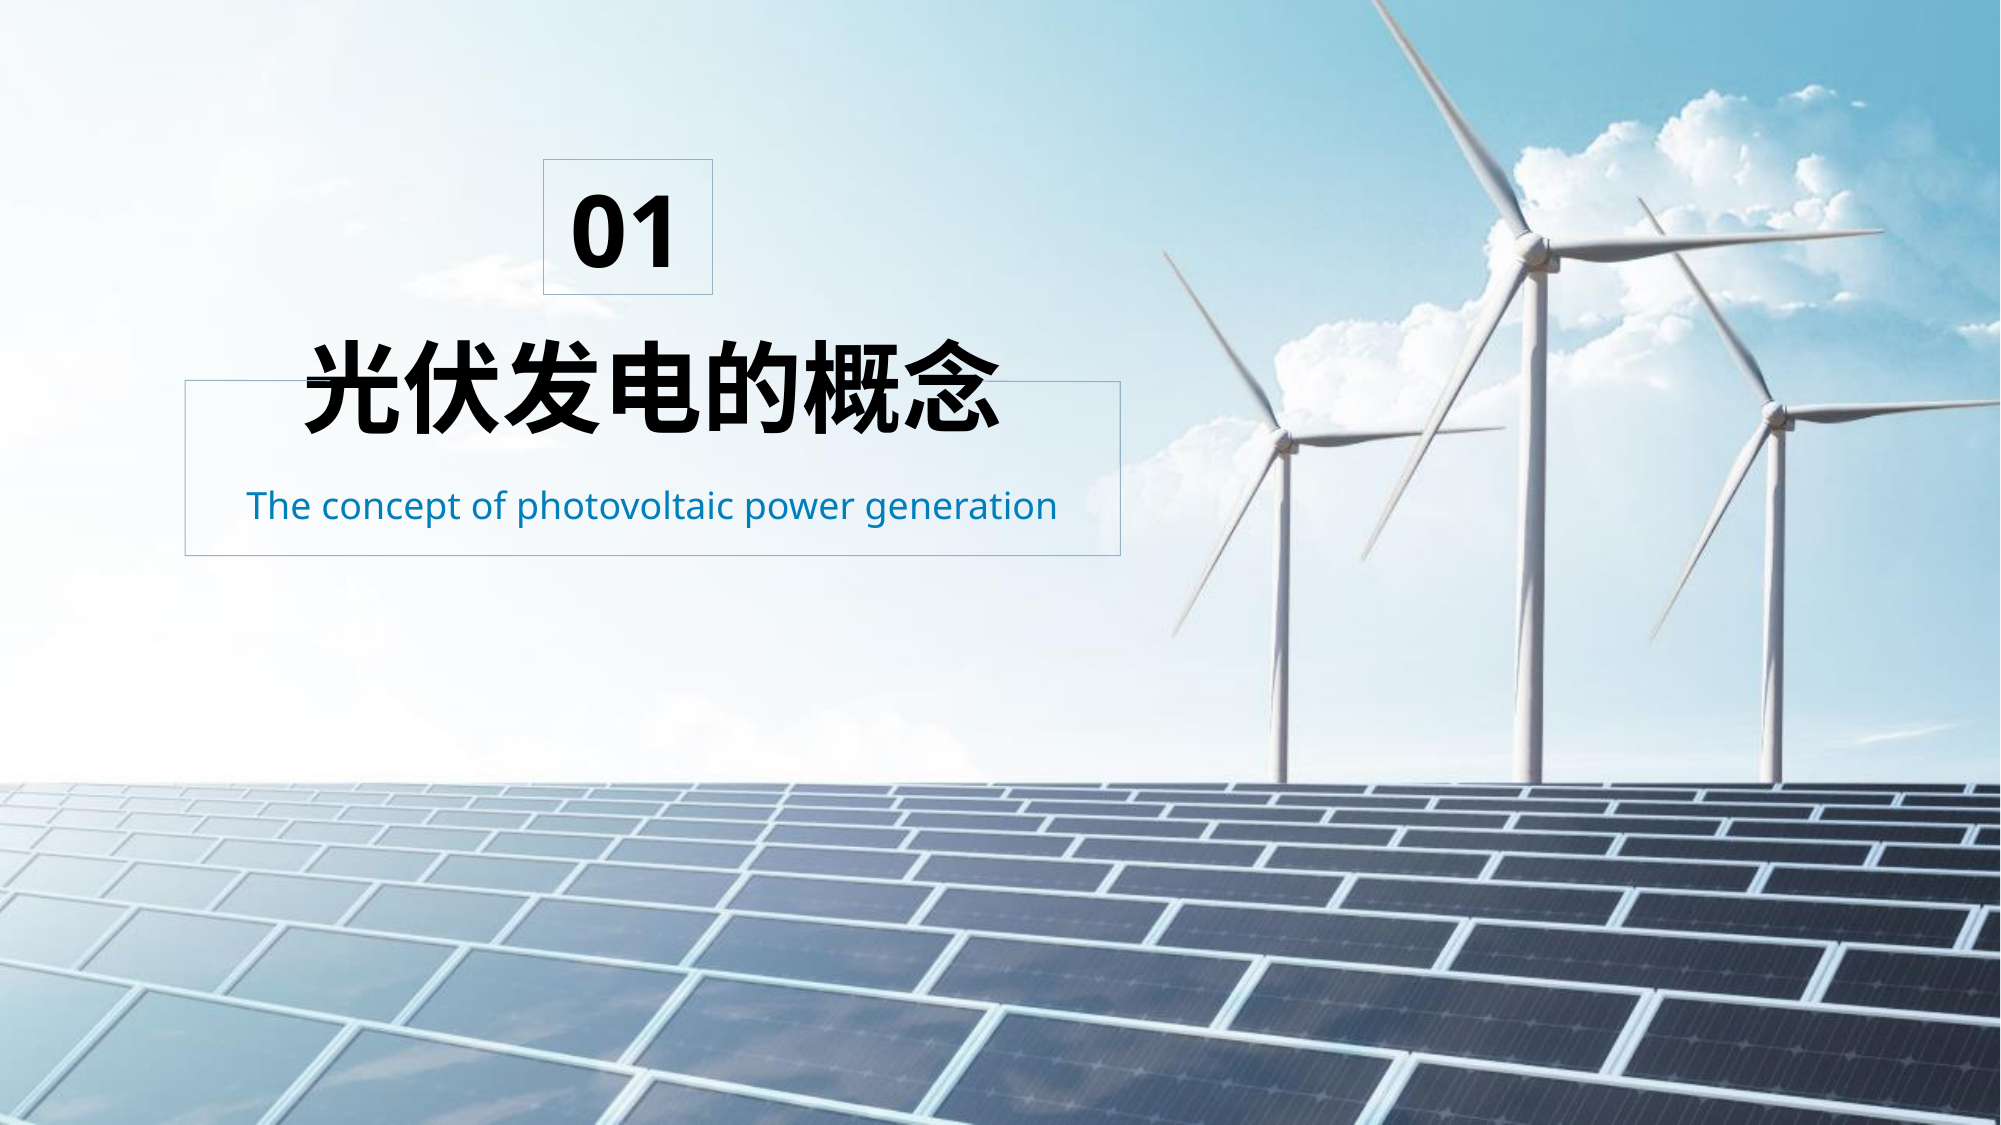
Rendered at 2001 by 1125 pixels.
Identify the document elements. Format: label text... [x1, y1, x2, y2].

text_box 01 [543, 159, 713, 295]
picture [0, 0, 2001, 1125]
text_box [35, 317, 1271, 556]
